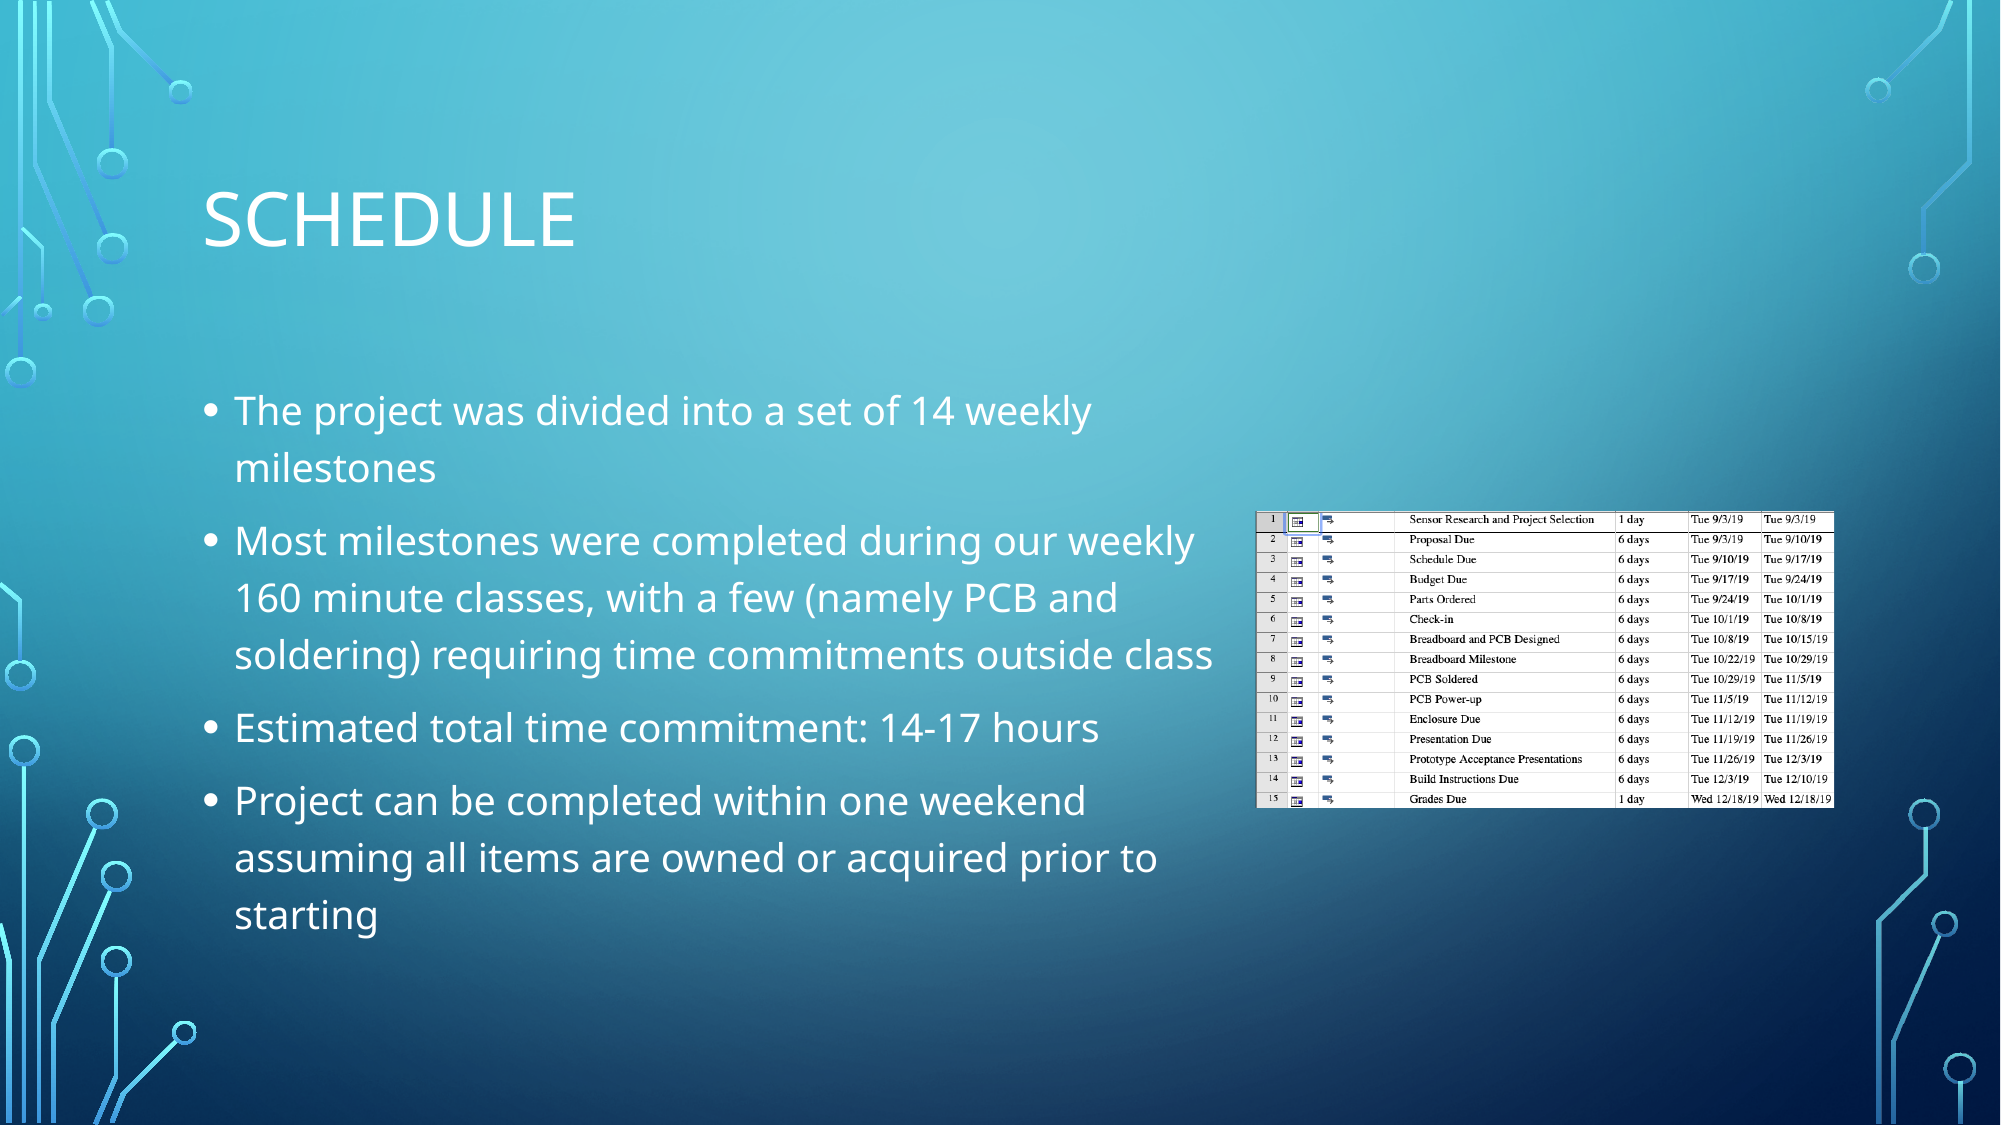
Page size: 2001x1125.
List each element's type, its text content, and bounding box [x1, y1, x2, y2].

title Schedule [187, 101, 1813, 344]
list The project was divided into a set of 14 weekly milestones Most milestones were completed during our weekly 160 minute classes, with a few (namely PCB and soldering) requiring time commitments outside class Estimated total time commitment: 14-17 hours Project can be completed within one weekend assuming all items are owned or acquired prior to starting [187, 369, 1256, 950]
picture [1255, 510, 1835, 809]
